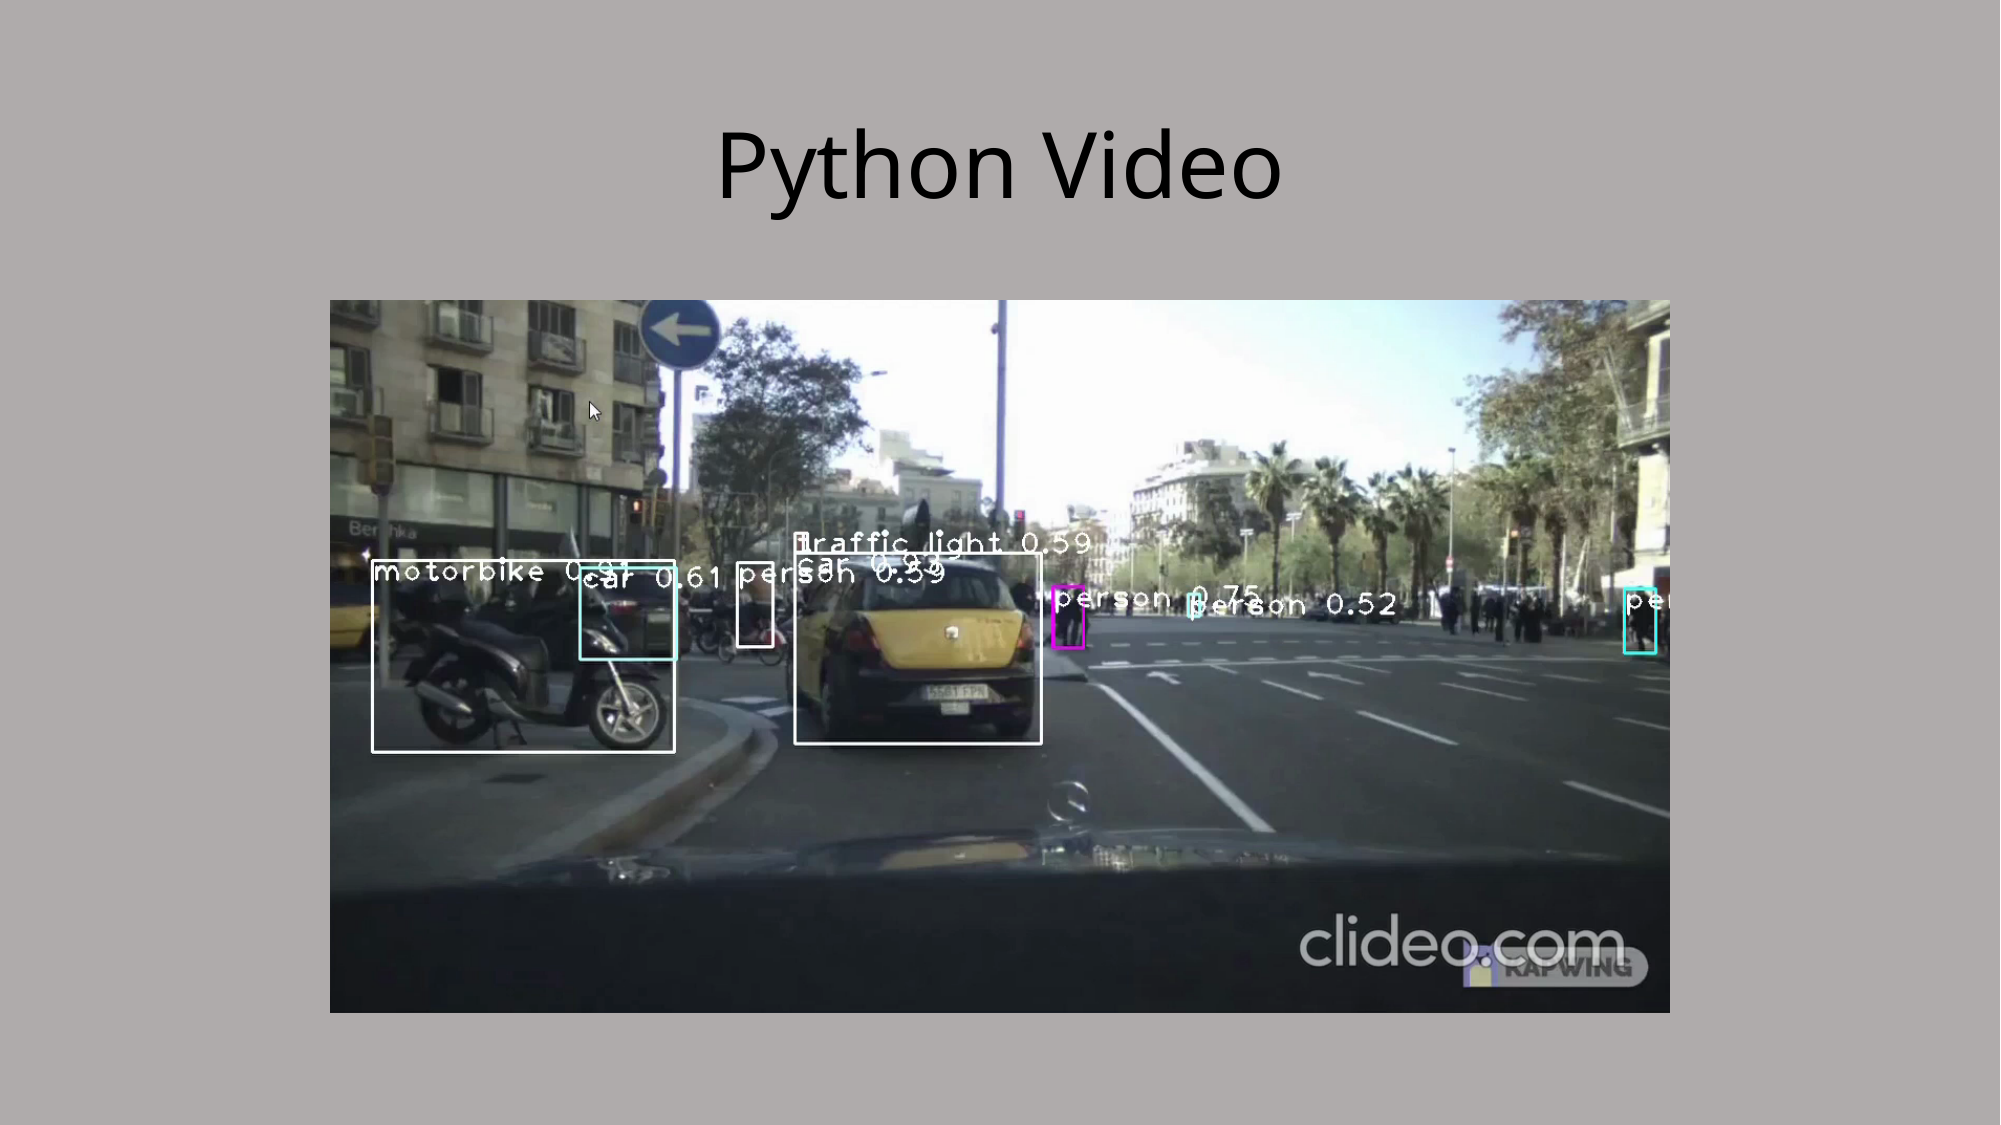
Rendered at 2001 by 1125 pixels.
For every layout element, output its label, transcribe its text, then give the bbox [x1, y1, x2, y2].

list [329, 299, 1671, 1014]
title Python Video [137, 59, 1863, 278]
